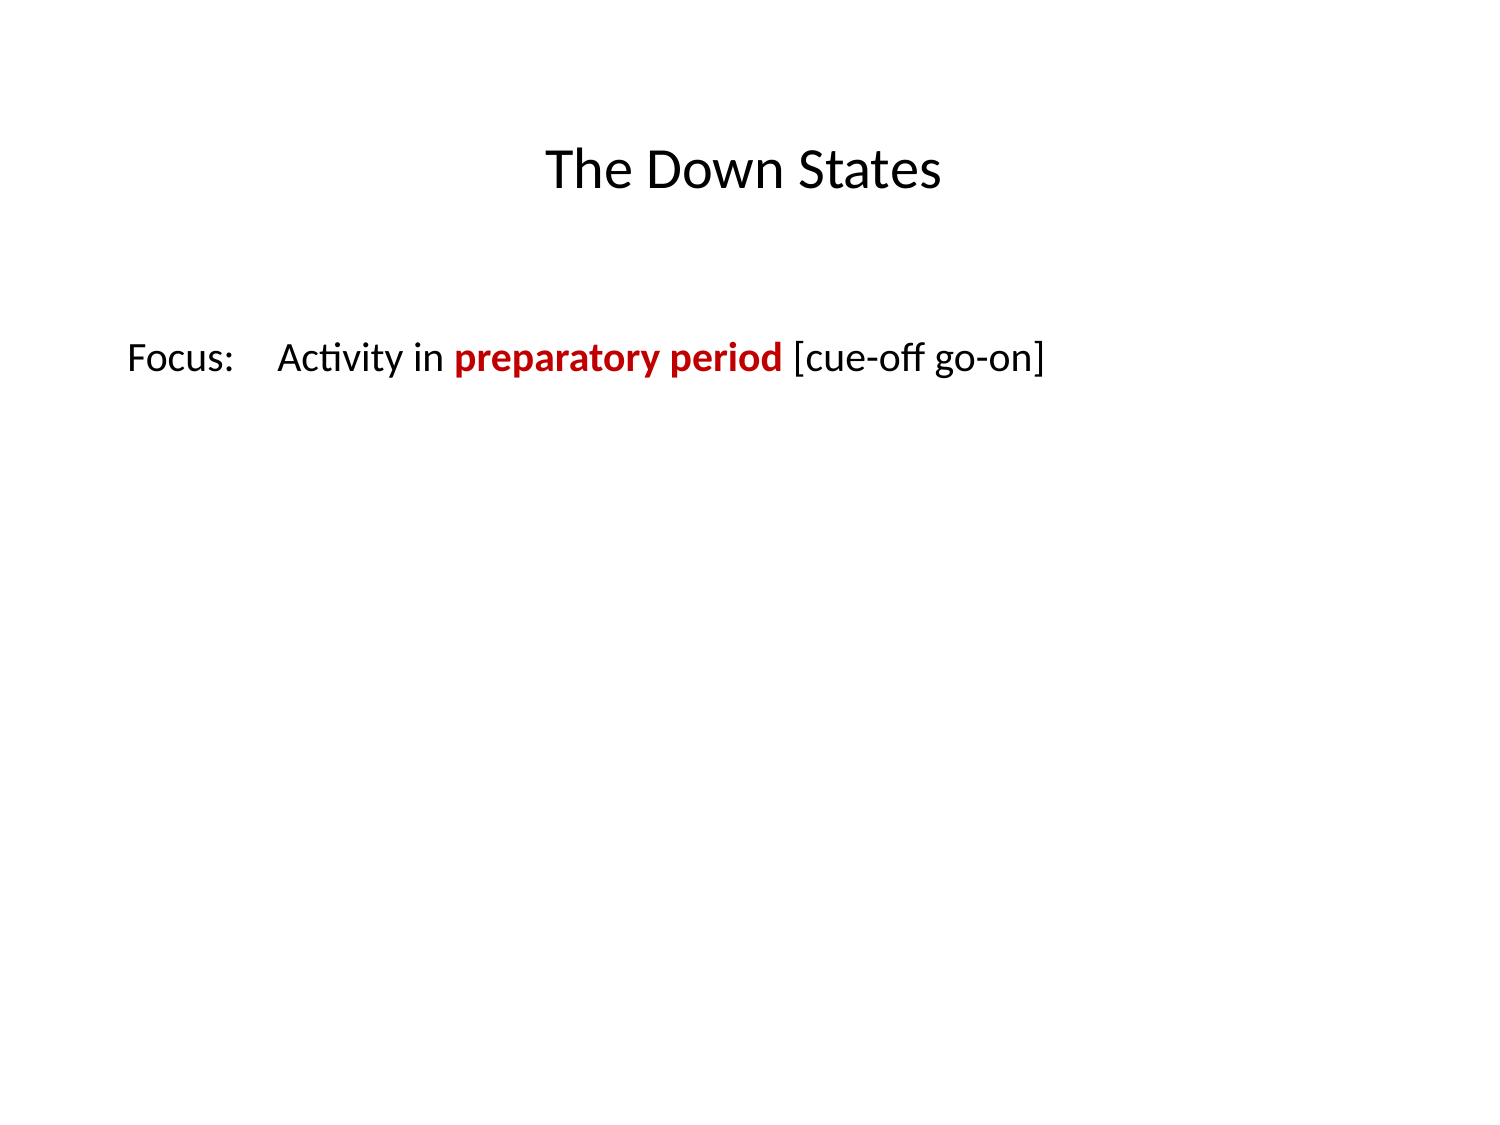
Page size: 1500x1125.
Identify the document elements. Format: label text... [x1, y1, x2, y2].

text_box The Down States Focus: Activity in preparatory period [cue-off go-on] [112, 87, 1375, 673]
